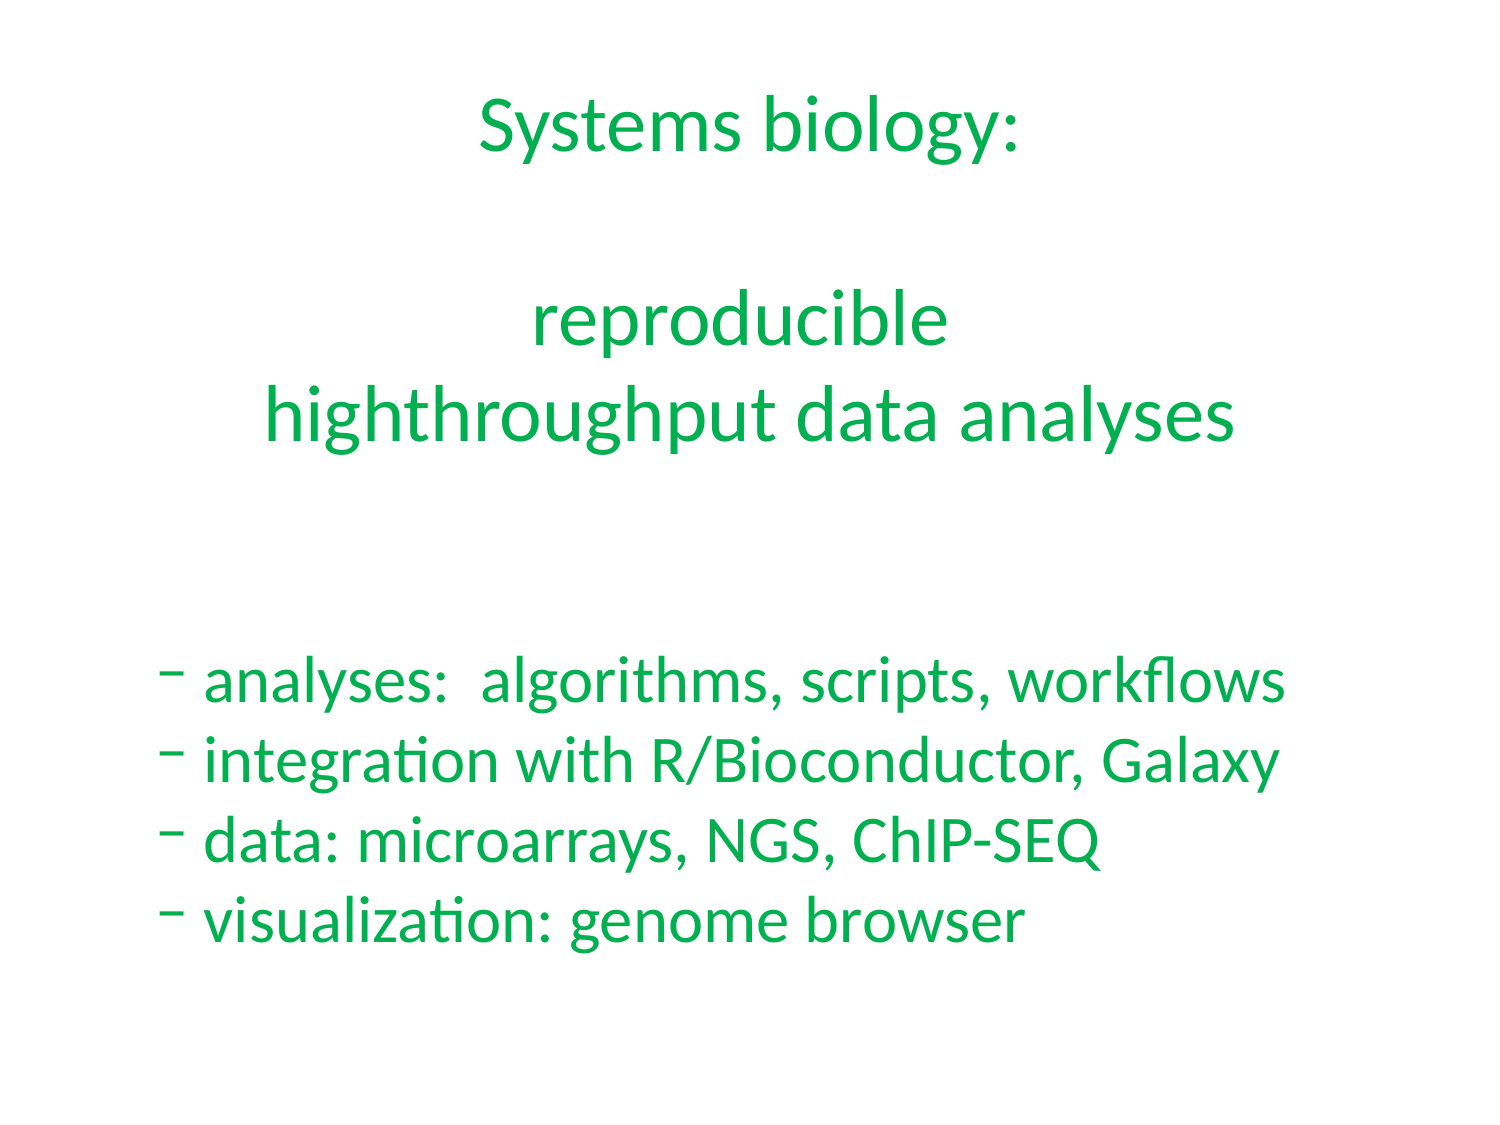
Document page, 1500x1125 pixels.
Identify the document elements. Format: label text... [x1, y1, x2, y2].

text_box analyses: algorithms, scripts, workflows integration with R/Bioconductor, Galaxy data: microarrays, NGS, ChIP-SEQ visualization: genome browser [140, 714, 1416, 956]
title Systems biology: reproducible highthroughput data analyses [112, 62, 1388, 563]
